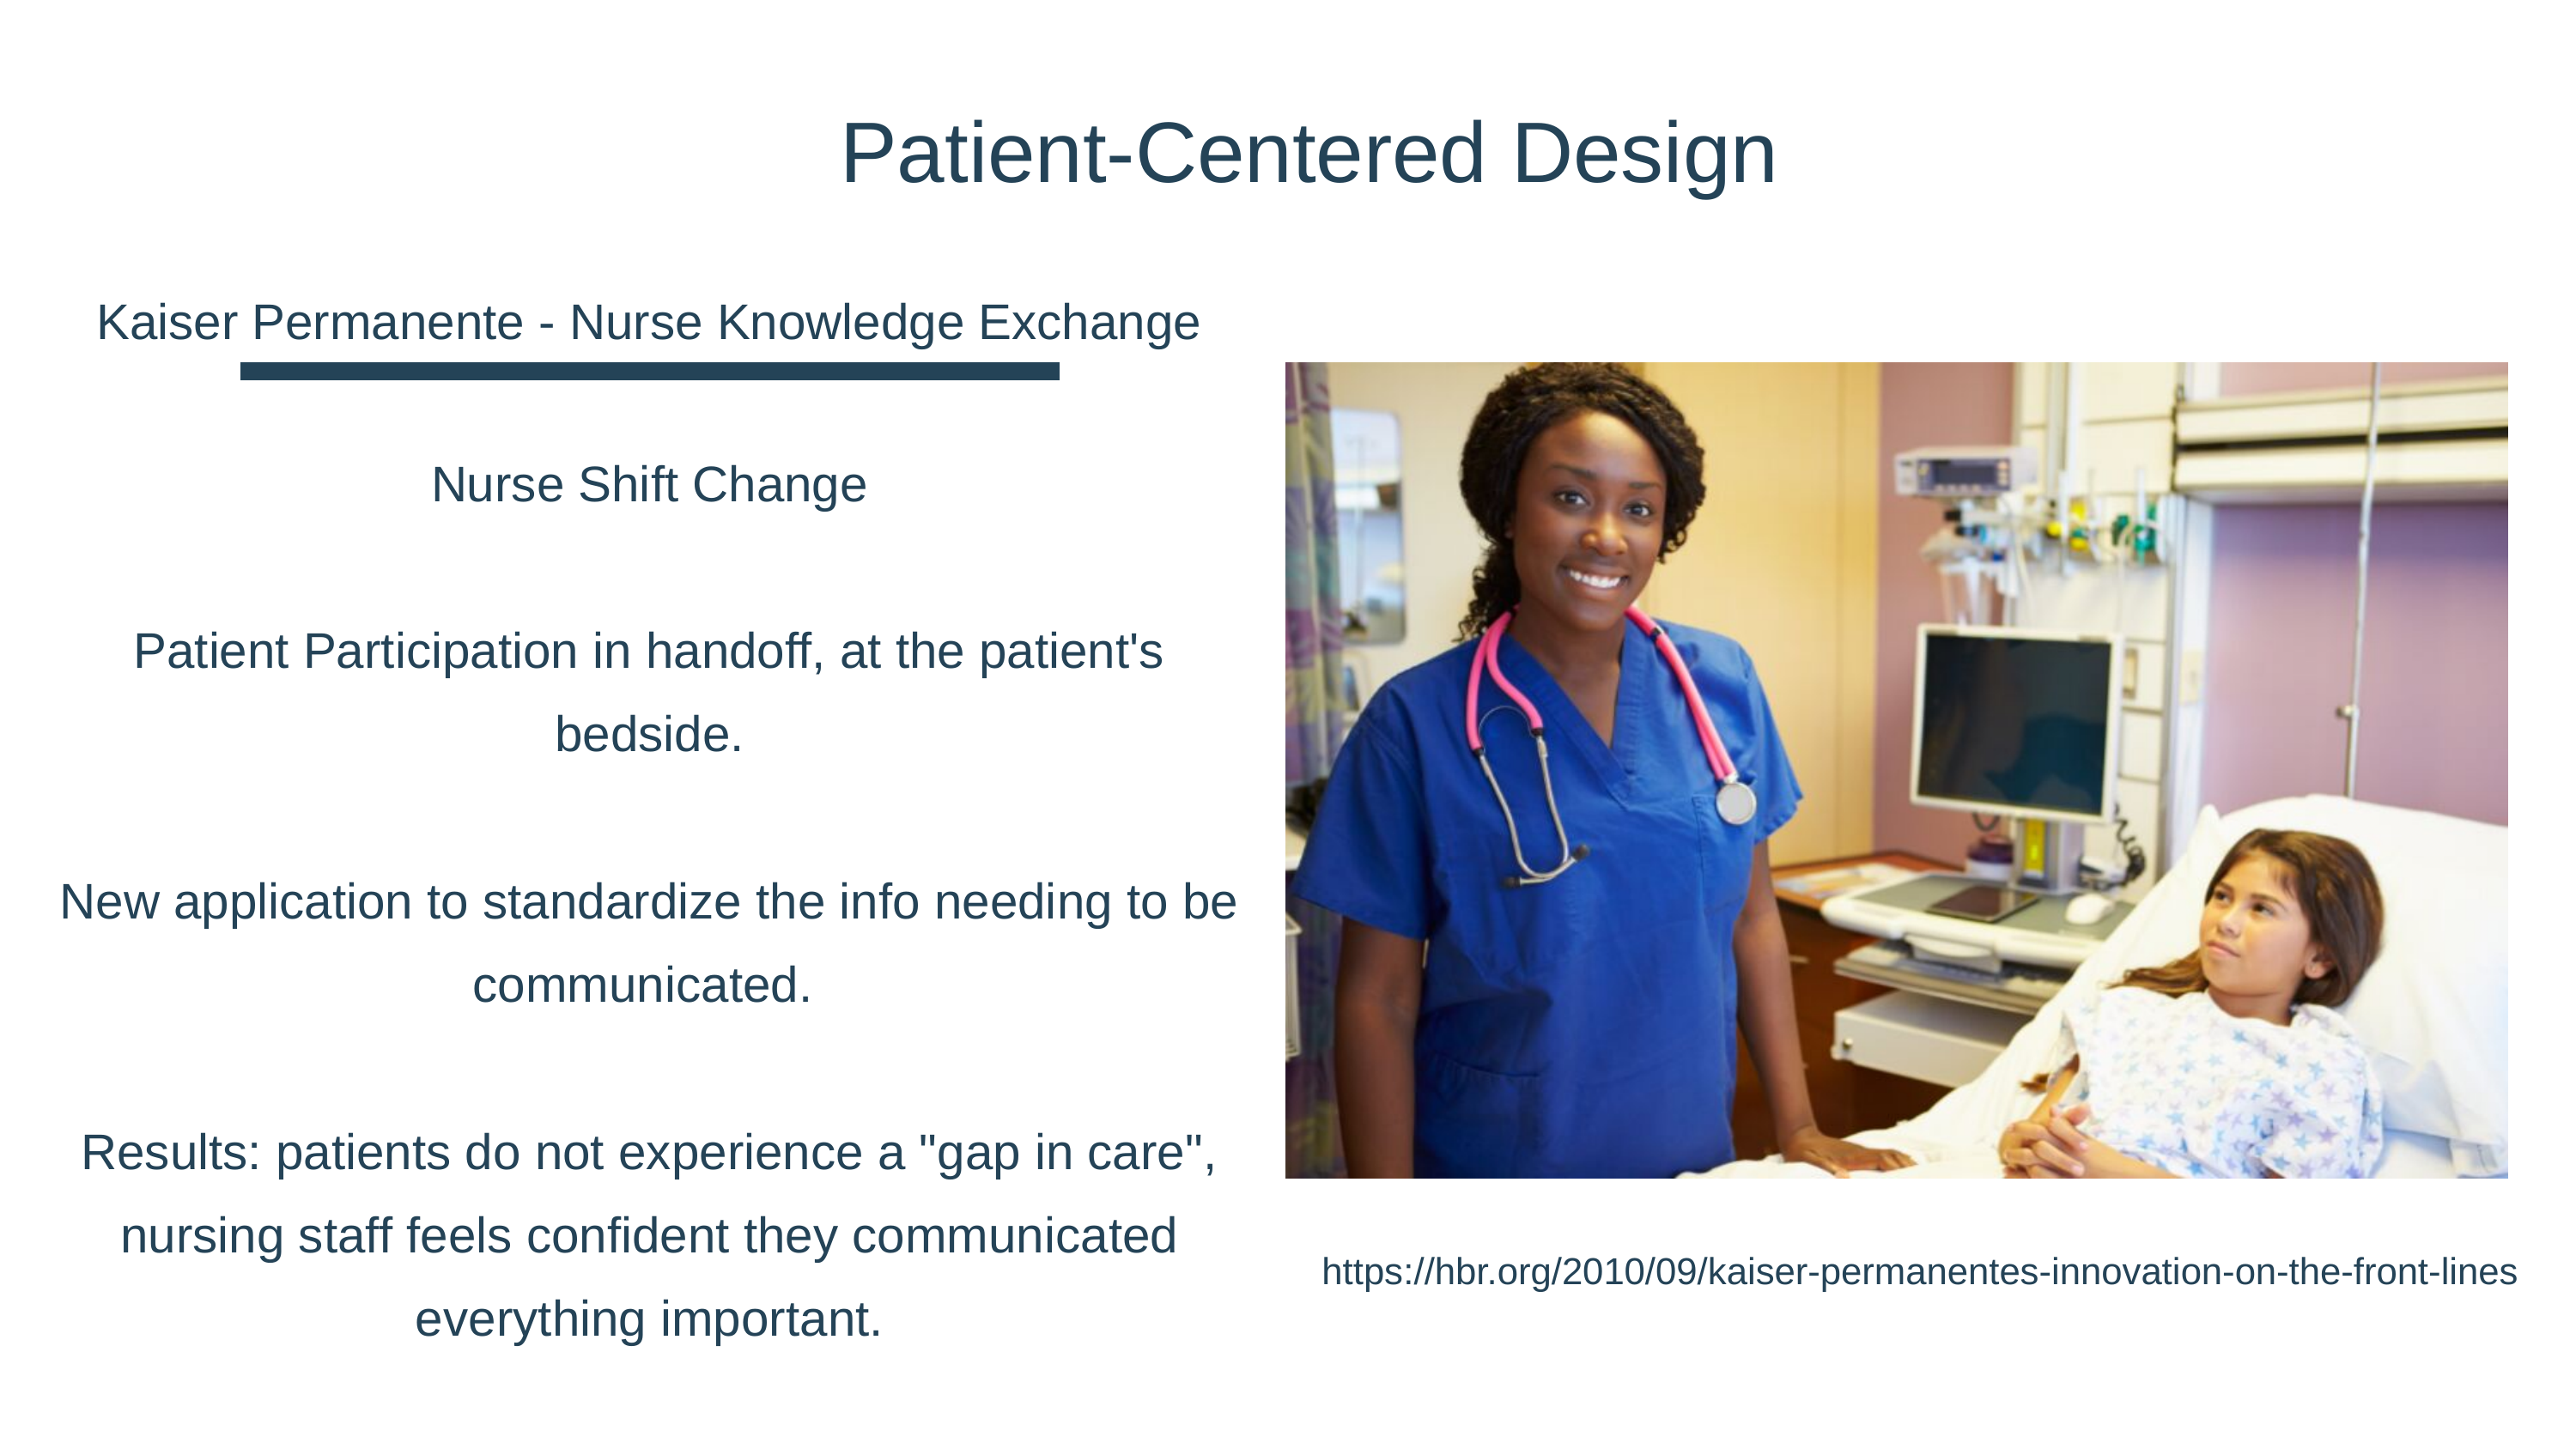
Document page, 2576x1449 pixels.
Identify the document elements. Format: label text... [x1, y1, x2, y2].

text_box [240, 362, 1060, 381]
text_box https://hbr.org/2010/09/kaiser-permanentes-innovation-on-the-front-lines [1305, 1228, 2536, 1281]
picture [1285, 362, 2508, 1179]
text_box Patient-Centered Design [742, 56, 1878, 175]
text_box Nurse Shift Change Patient Participation in handoff, at the patient's bedside. New application to standardize the info needing to be communicated. Results: patients do not experience a "gap in care", nursing staff feels confident they communicated everything important. [58, 427, 1242, 1338]
text_box Kaiser Permanente - Nurse Knowledge Exchange [36, 265, 1263, 336]
